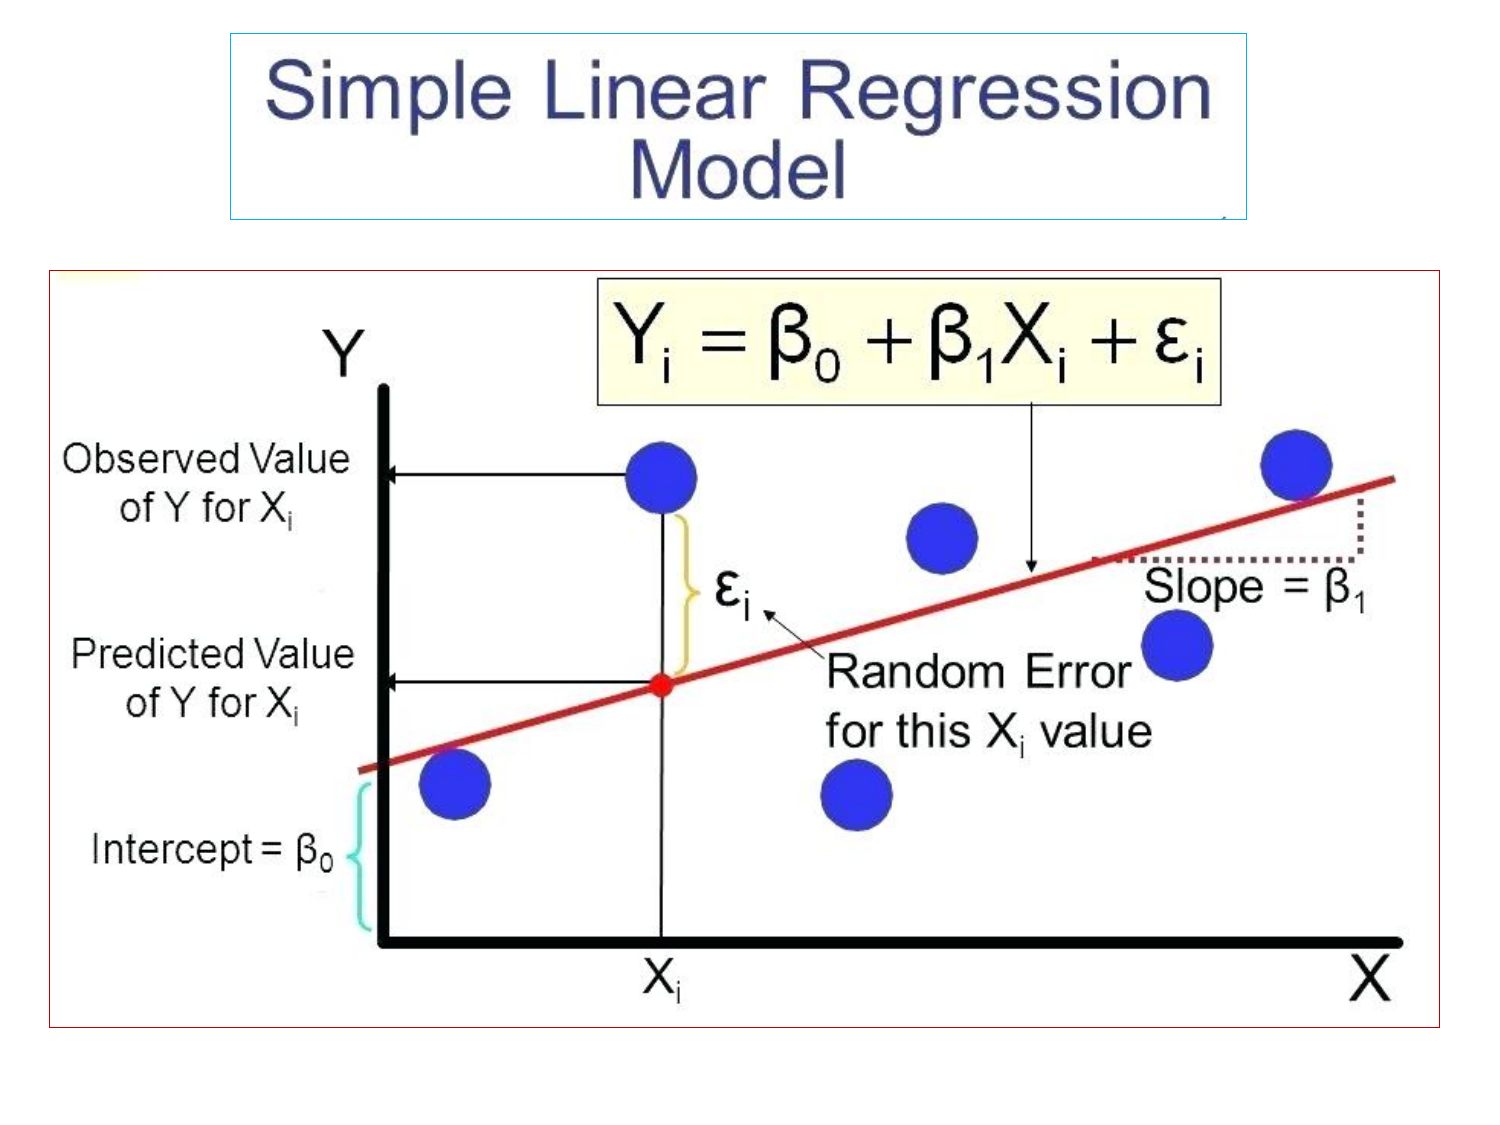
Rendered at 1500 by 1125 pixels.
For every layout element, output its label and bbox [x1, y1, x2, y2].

picture [232, 35, 1245, 218]
picture [48, 270, 1440, 1028]
